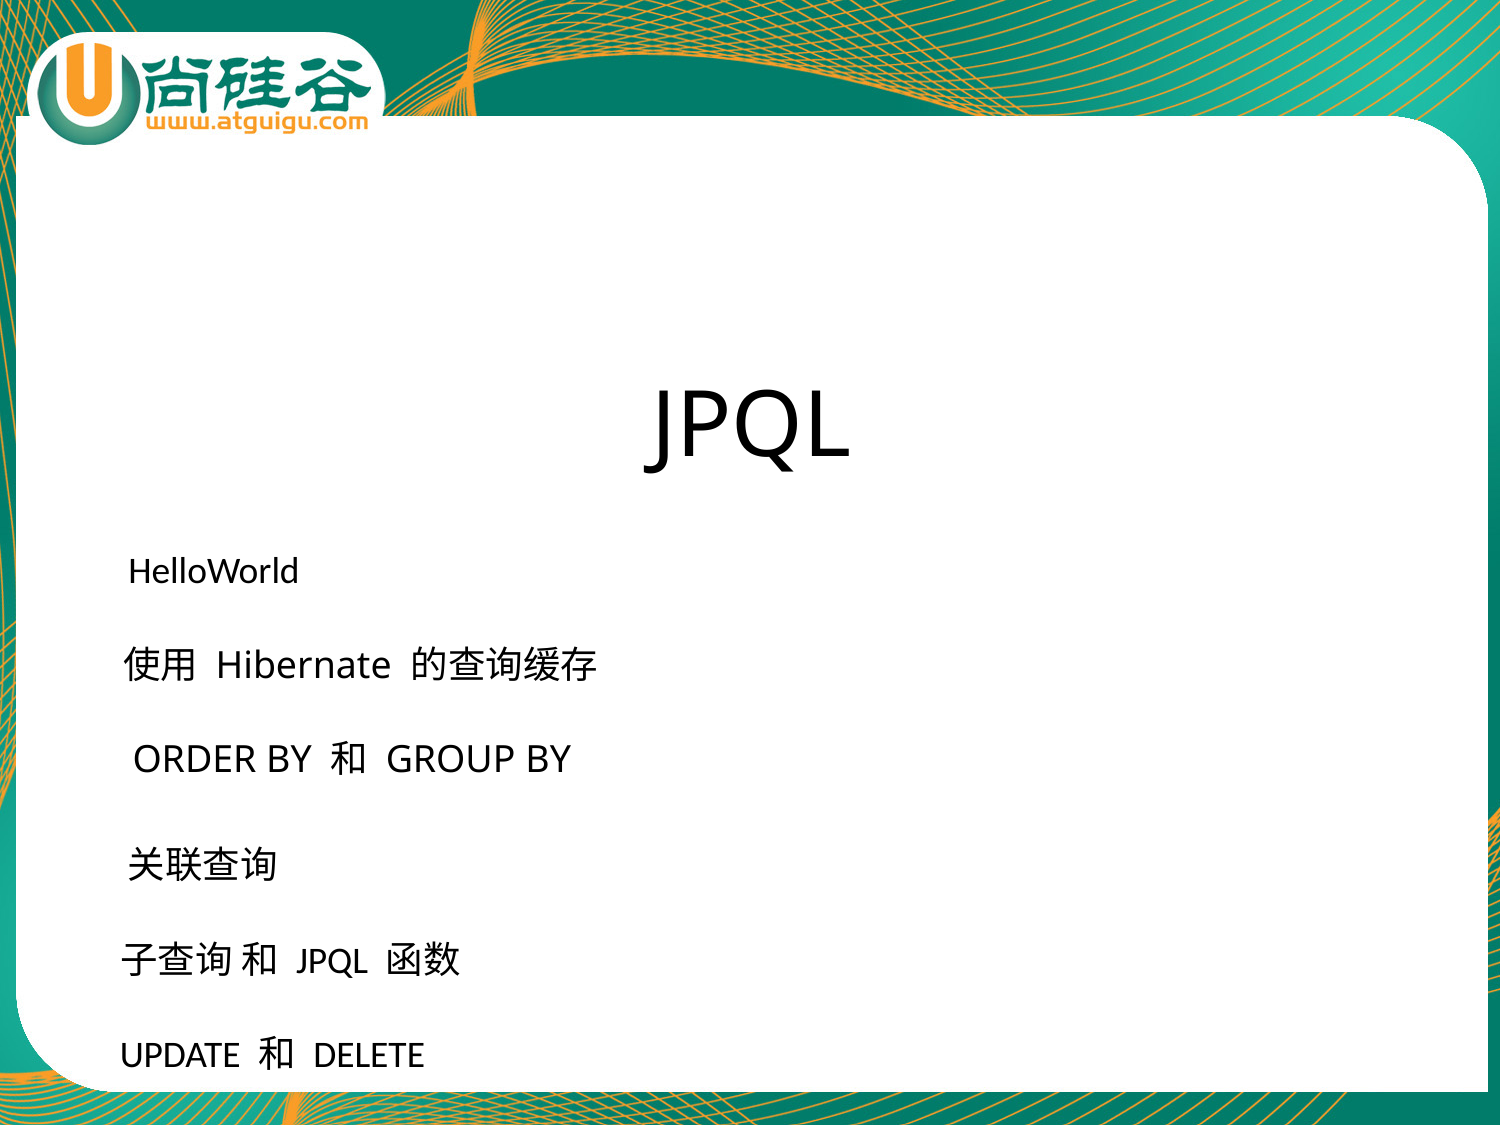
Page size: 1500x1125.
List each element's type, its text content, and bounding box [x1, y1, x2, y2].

text_box 使用 Hibernate 的查询缓存 [108, 633, 613, 694]
text_box 关联查询 [113, 834, 293, 894]
picture [0, 0, 1500, 1125]
text_box HelloWorld [113, 538, 315, 599]
text_box 子查询 和 JPQL 函数 [105, 928, 476, 989]
text_box UPDATE 和 DELETE [105, 1023, 440, 1083]
text_box ORDER BY 和 GROUP BY [117, 727, 587, 788]
title JPQL [76, 326, 1427, 514]
